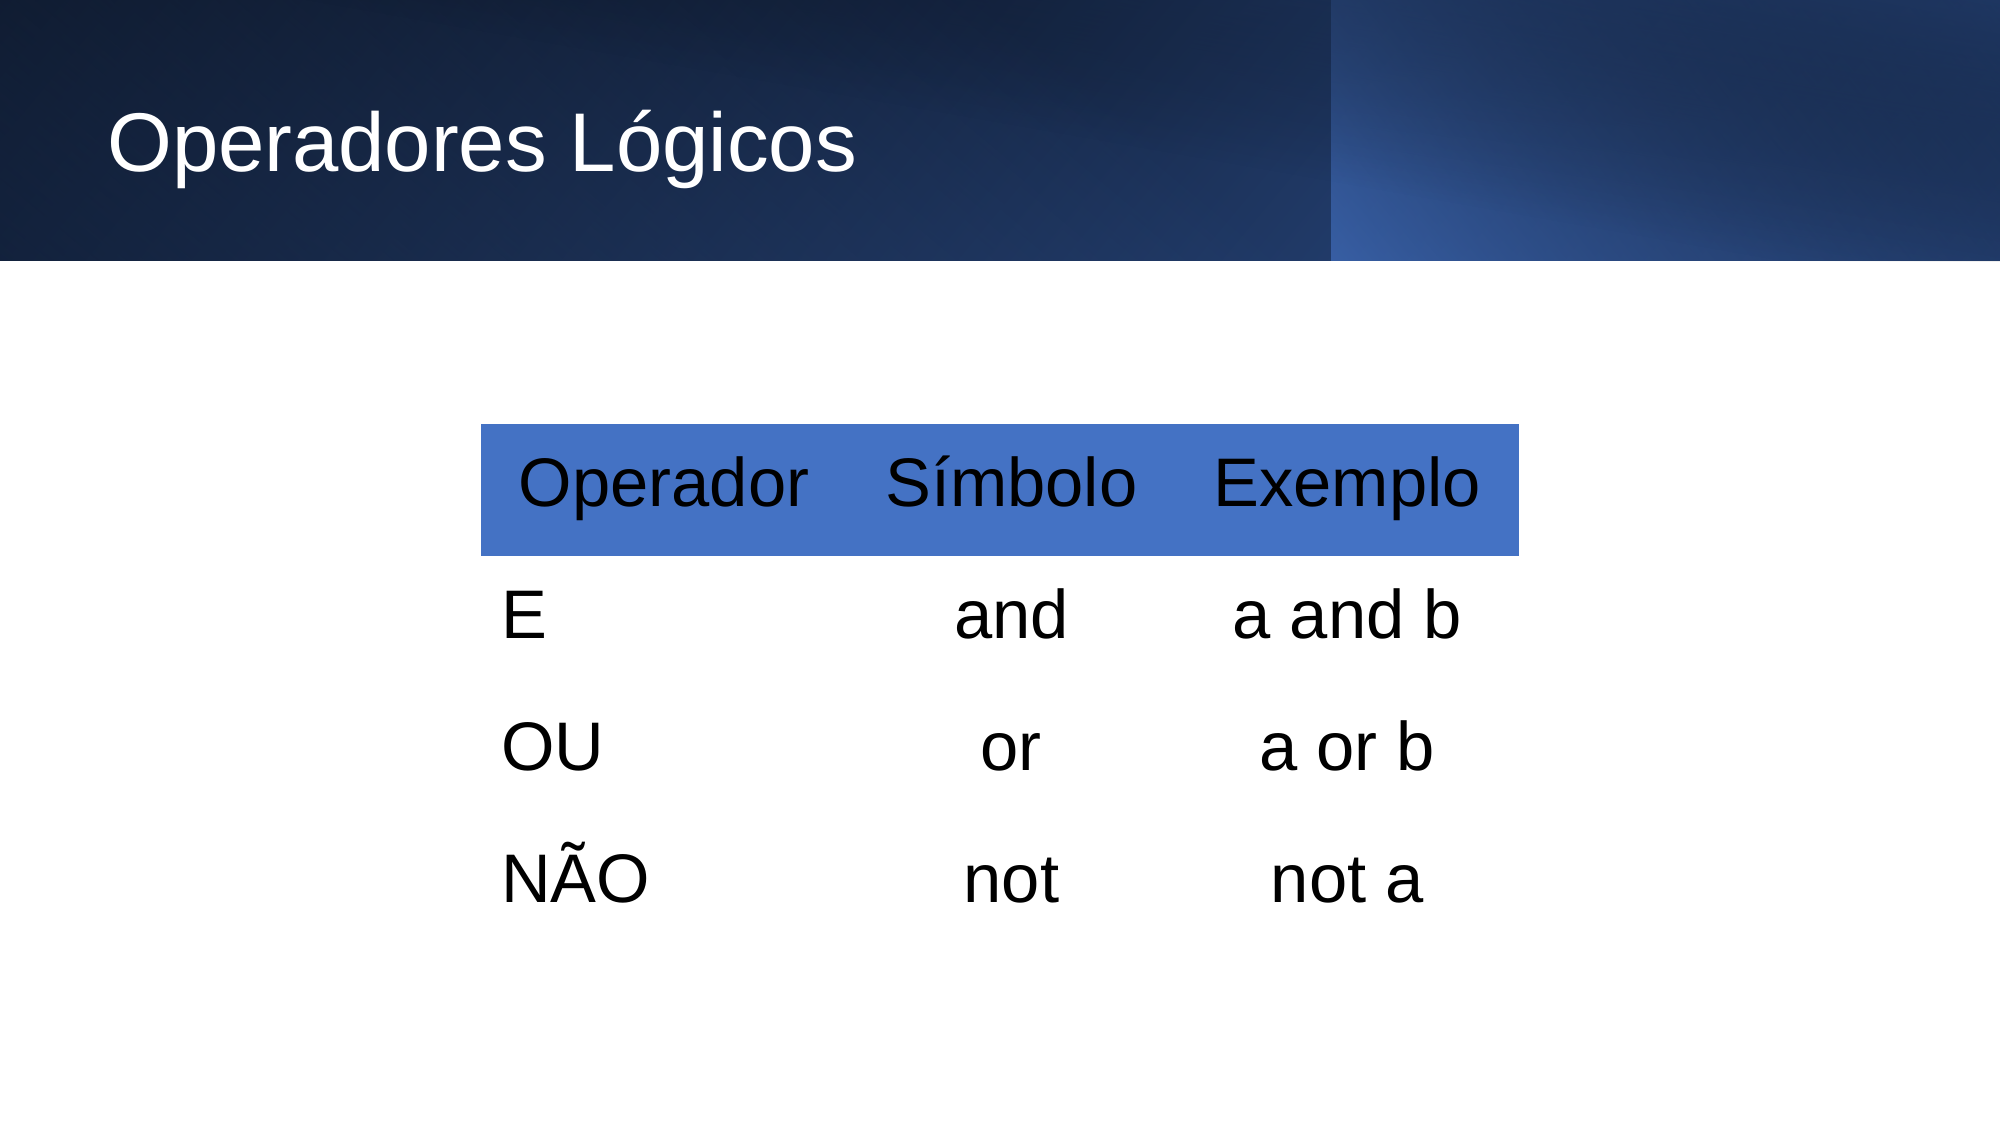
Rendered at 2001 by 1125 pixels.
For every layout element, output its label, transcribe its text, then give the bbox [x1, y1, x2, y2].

table_cell or [847, 688, 1175, 820]
table_cell not a [1175, 820, 1519, 952]
table_cell a and b [1175, 556, 1519, 688]
table_cell not [847, 820, 1175, 952]
table_cell and [847, 556, 1175, 688]
title Operadores Lógicos [92, 35, 1925, 254]
table_cell OU [481, 688, 847, 820]
table_cell a or b [1175, 688, 1519, 820]
table_cell NÃO [481, 820, 847, 952]
table_header Operador [481, 424, 847, 556]
table_header Exemplo [1175, 424, 1519, 556]
table_cell E [481, 556, 847, 688]
table_header Símbolo [847, 424, 1175, 556]
